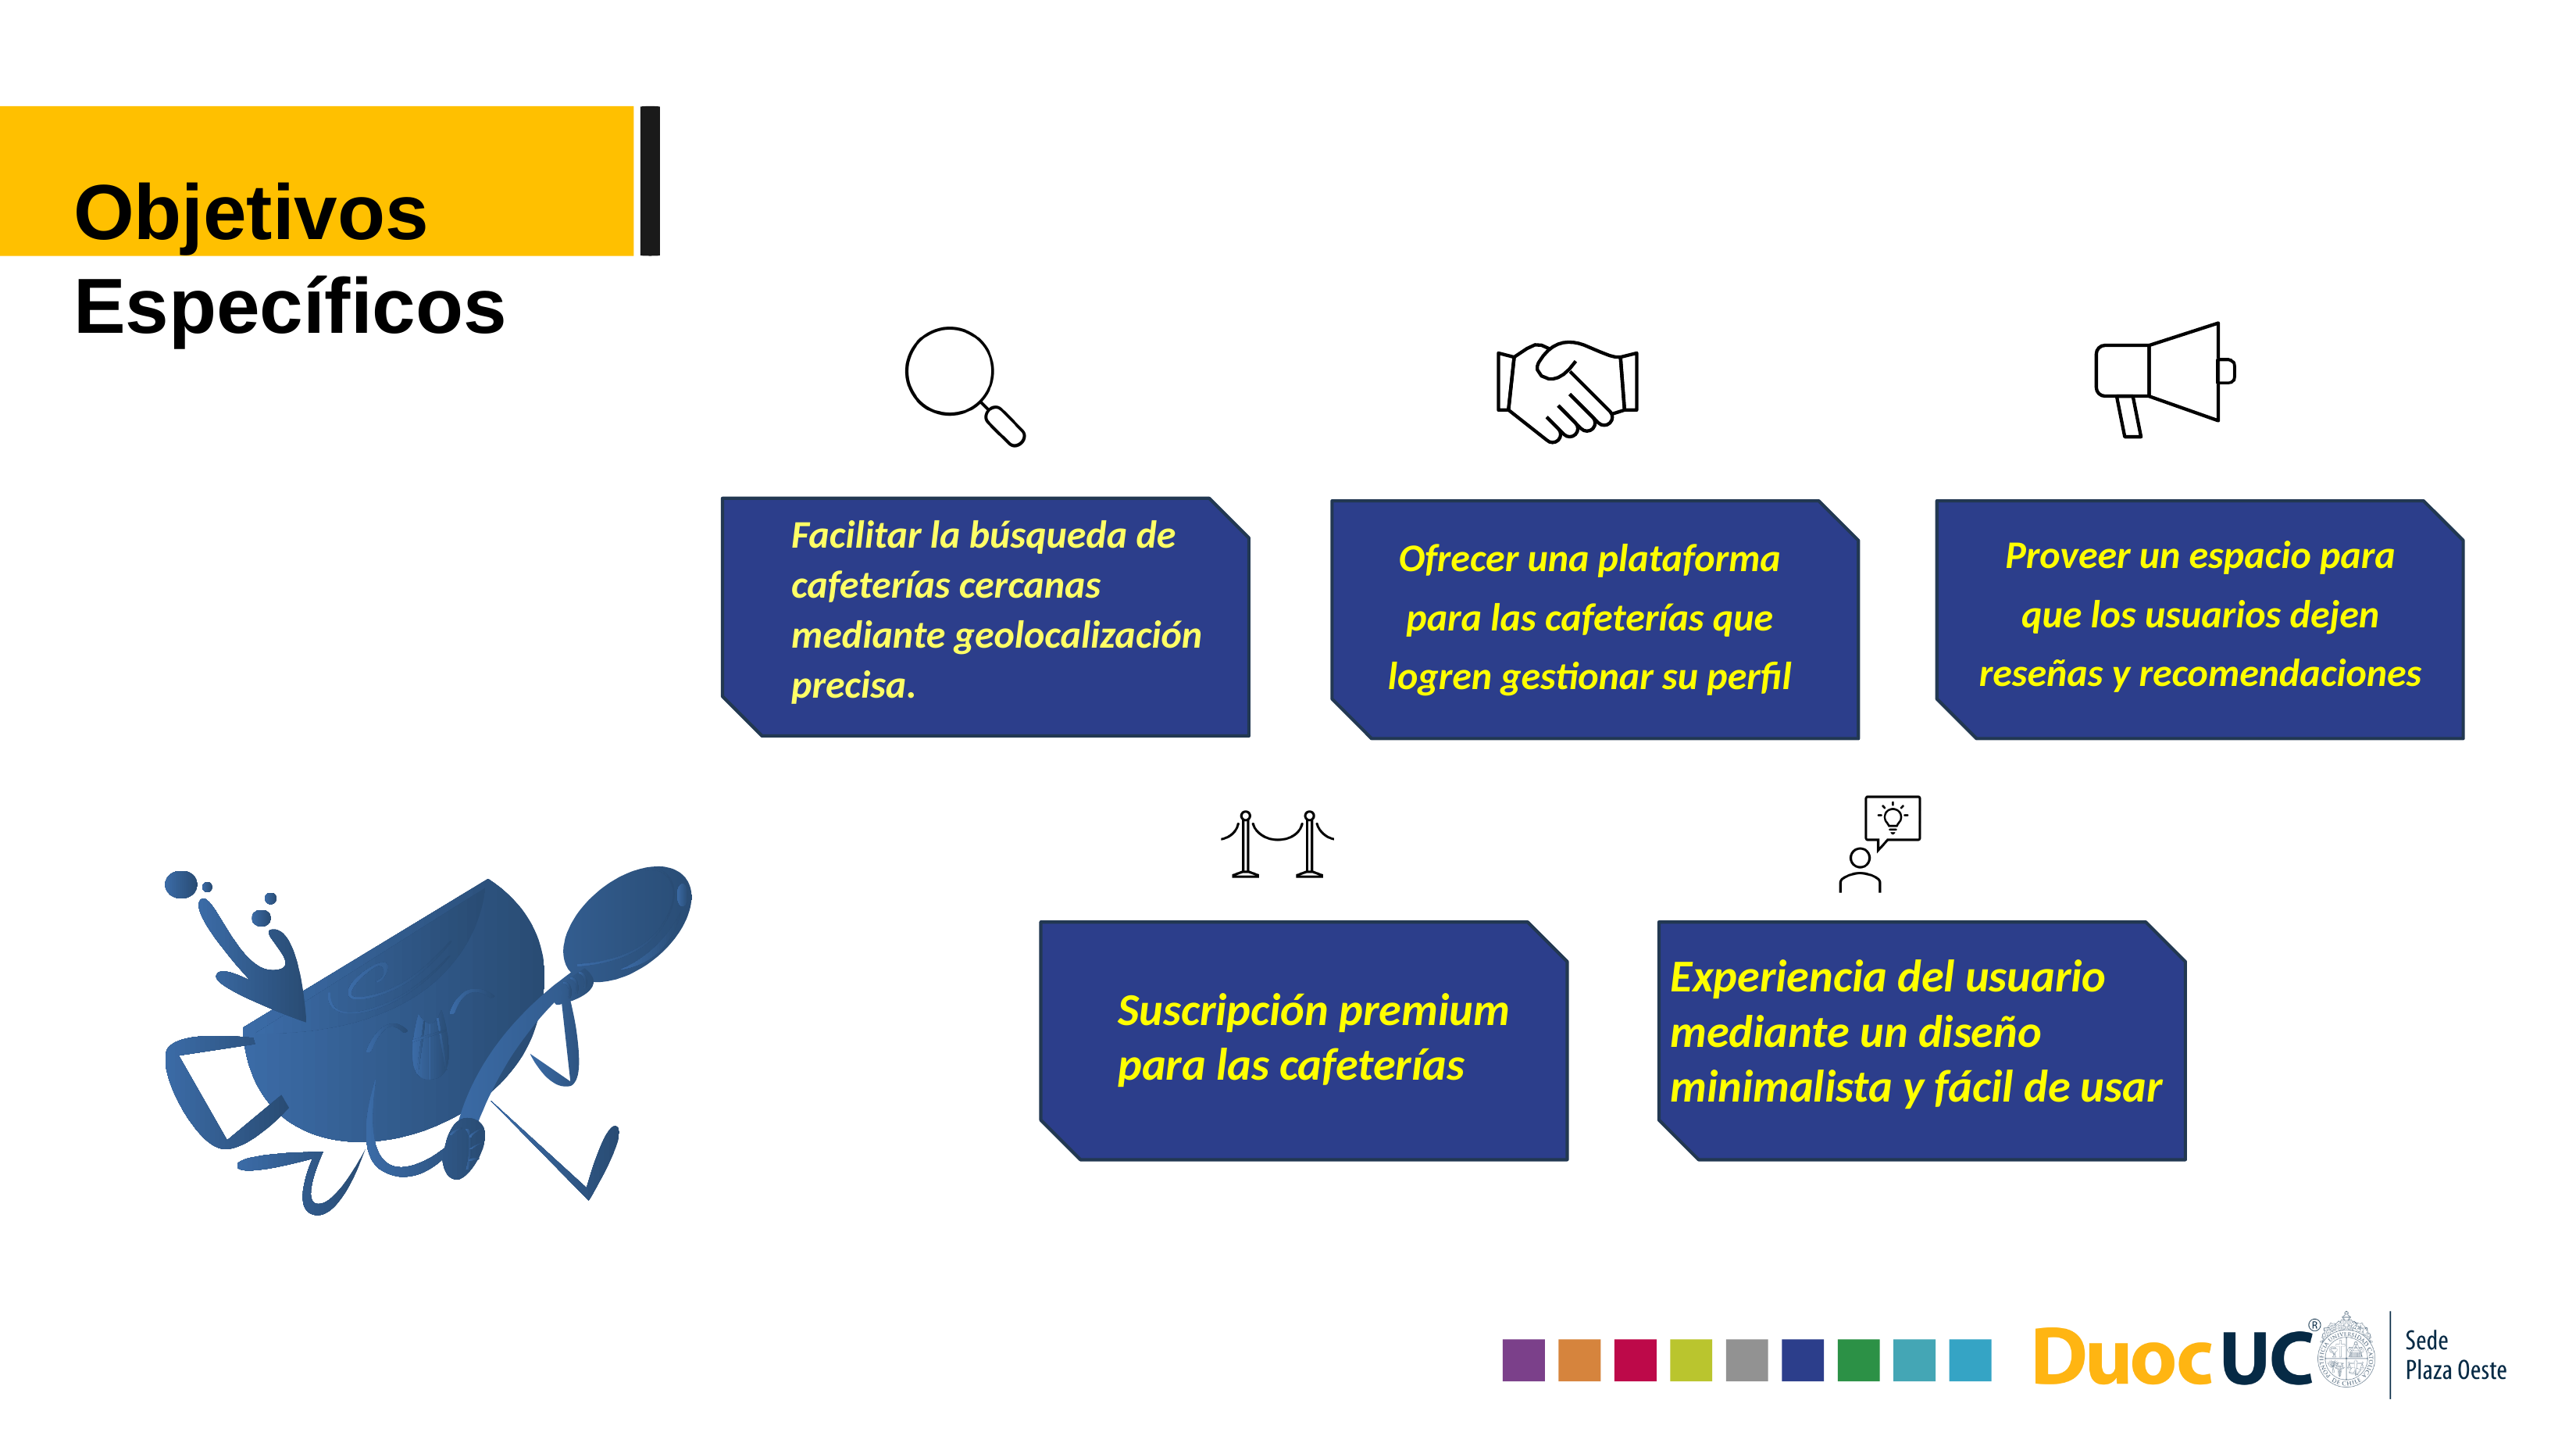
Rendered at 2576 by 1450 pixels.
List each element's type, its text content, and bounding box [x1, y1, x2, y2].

picture [892, 312, 1040, 461]
text_box [1039, 920, 1569, 1162]
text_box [2094, 320, 2237, 439]
list Objetivos Específicos [73, 161, 630, 351]
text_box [165, 866, 692, 1216]
picture [1821, 784, 1939, 902]
text_box [1657, 920, 2187, 1162]
text_box Experiencia del usuario mediante un diseño minimalista y fácil de usar [1658, 941, 2250, 1117]
text_box [1330, 499, 1861, 741]
text_box Proveer un espacio para que los usuarios dejen reseñas y recomendaciones [1974, 515, 2426, 695]
picture [2031, 1310, 2512, 1400]
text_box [1497, 340, 1639, 445]
text_box Ofrecer una plataforma para las cafeterías que logren gestionar su perfil [1363, 518, 1815, 698]
text_box [720, 496, 1251, 738]
text_box Suscripción premium para las cafeterías [1106, 973, 1613, 1095]
text_box Facilitar la búsqueda de cafeterías cercanas mediante geolocalización precisa. [791, 503, 1243, 706]
picture [1218, 784, 1336, 902]
text_box [1935, 499, 2465, 741]
